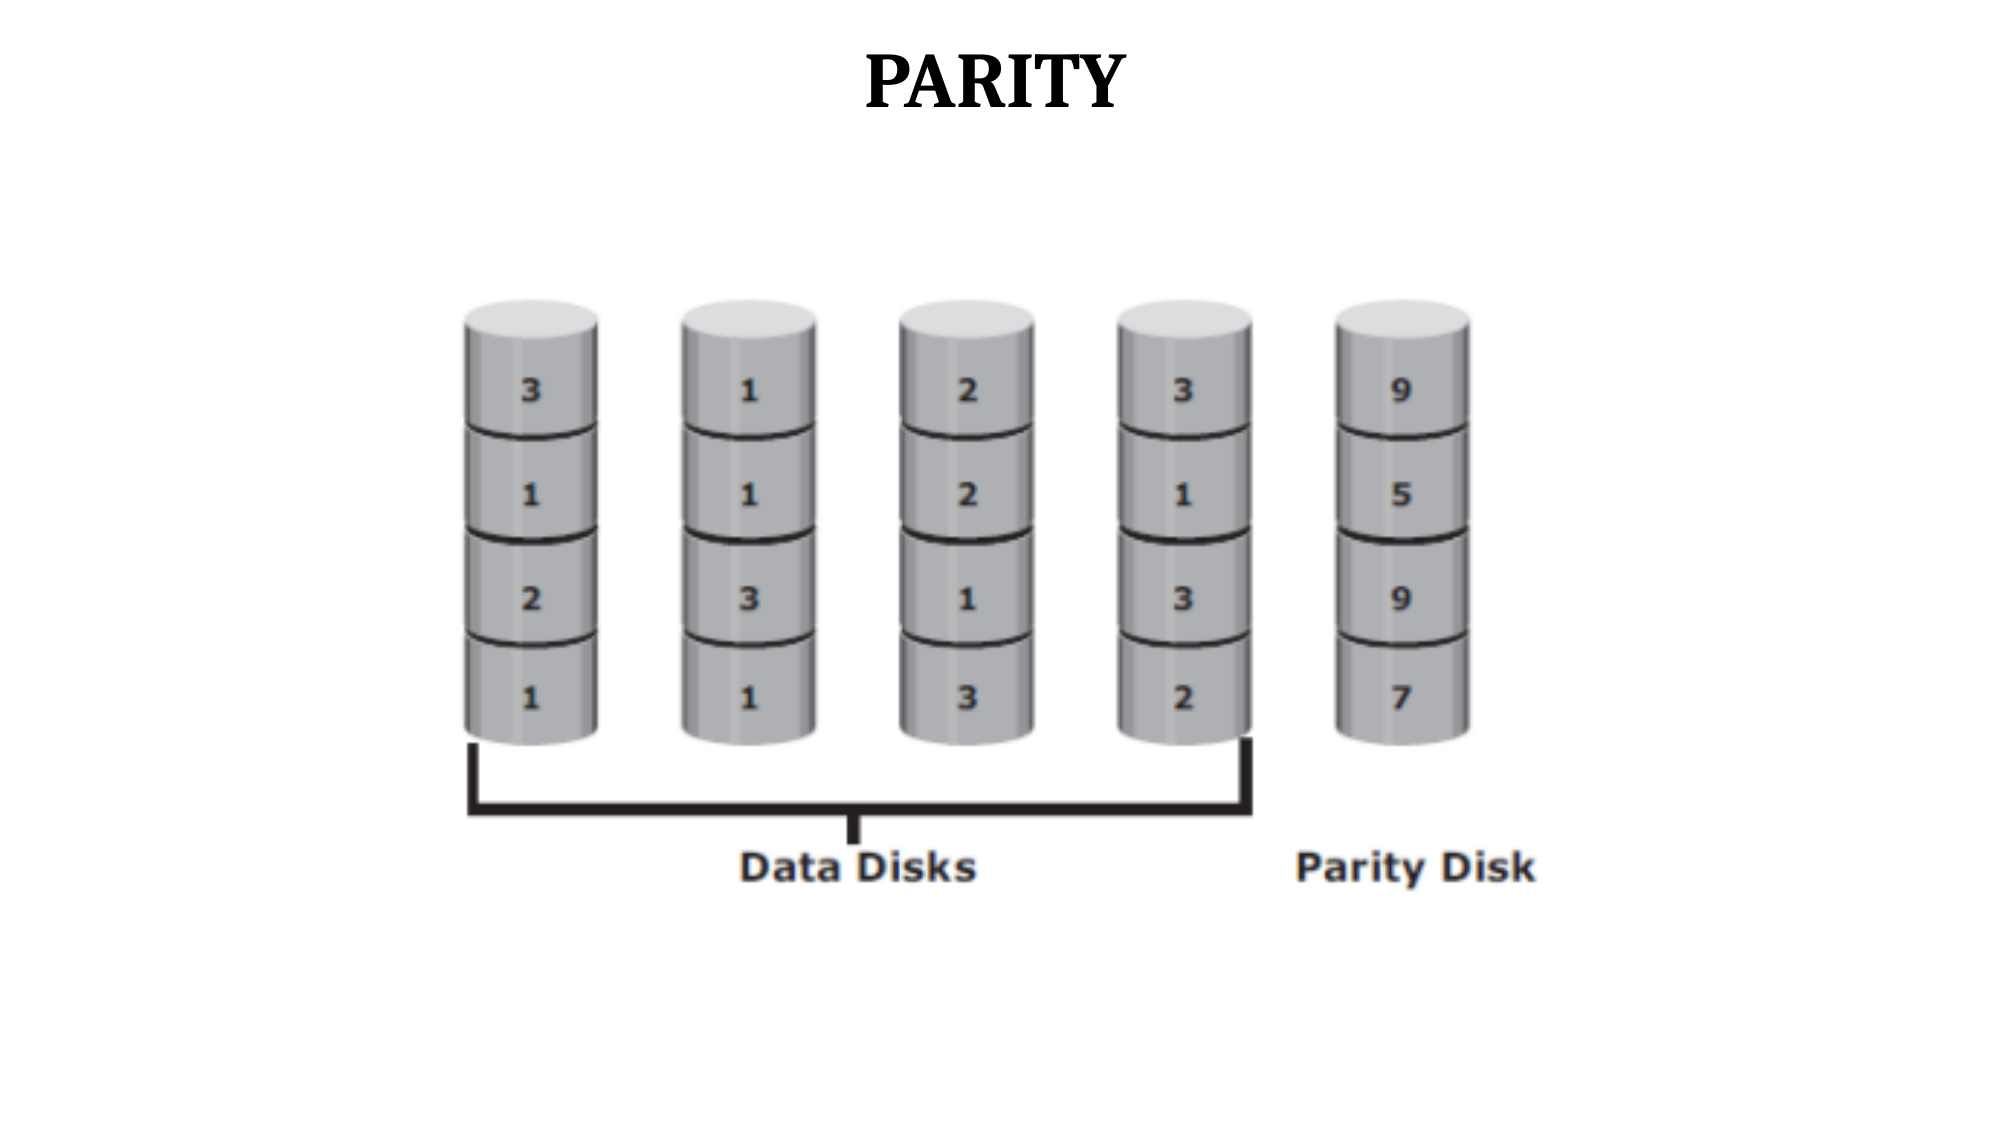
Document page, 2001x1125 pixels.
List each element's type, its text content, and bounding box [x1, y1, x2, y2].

title PARITY [23, 31, 1969, 133]
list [445, 283, 1555, 910]
